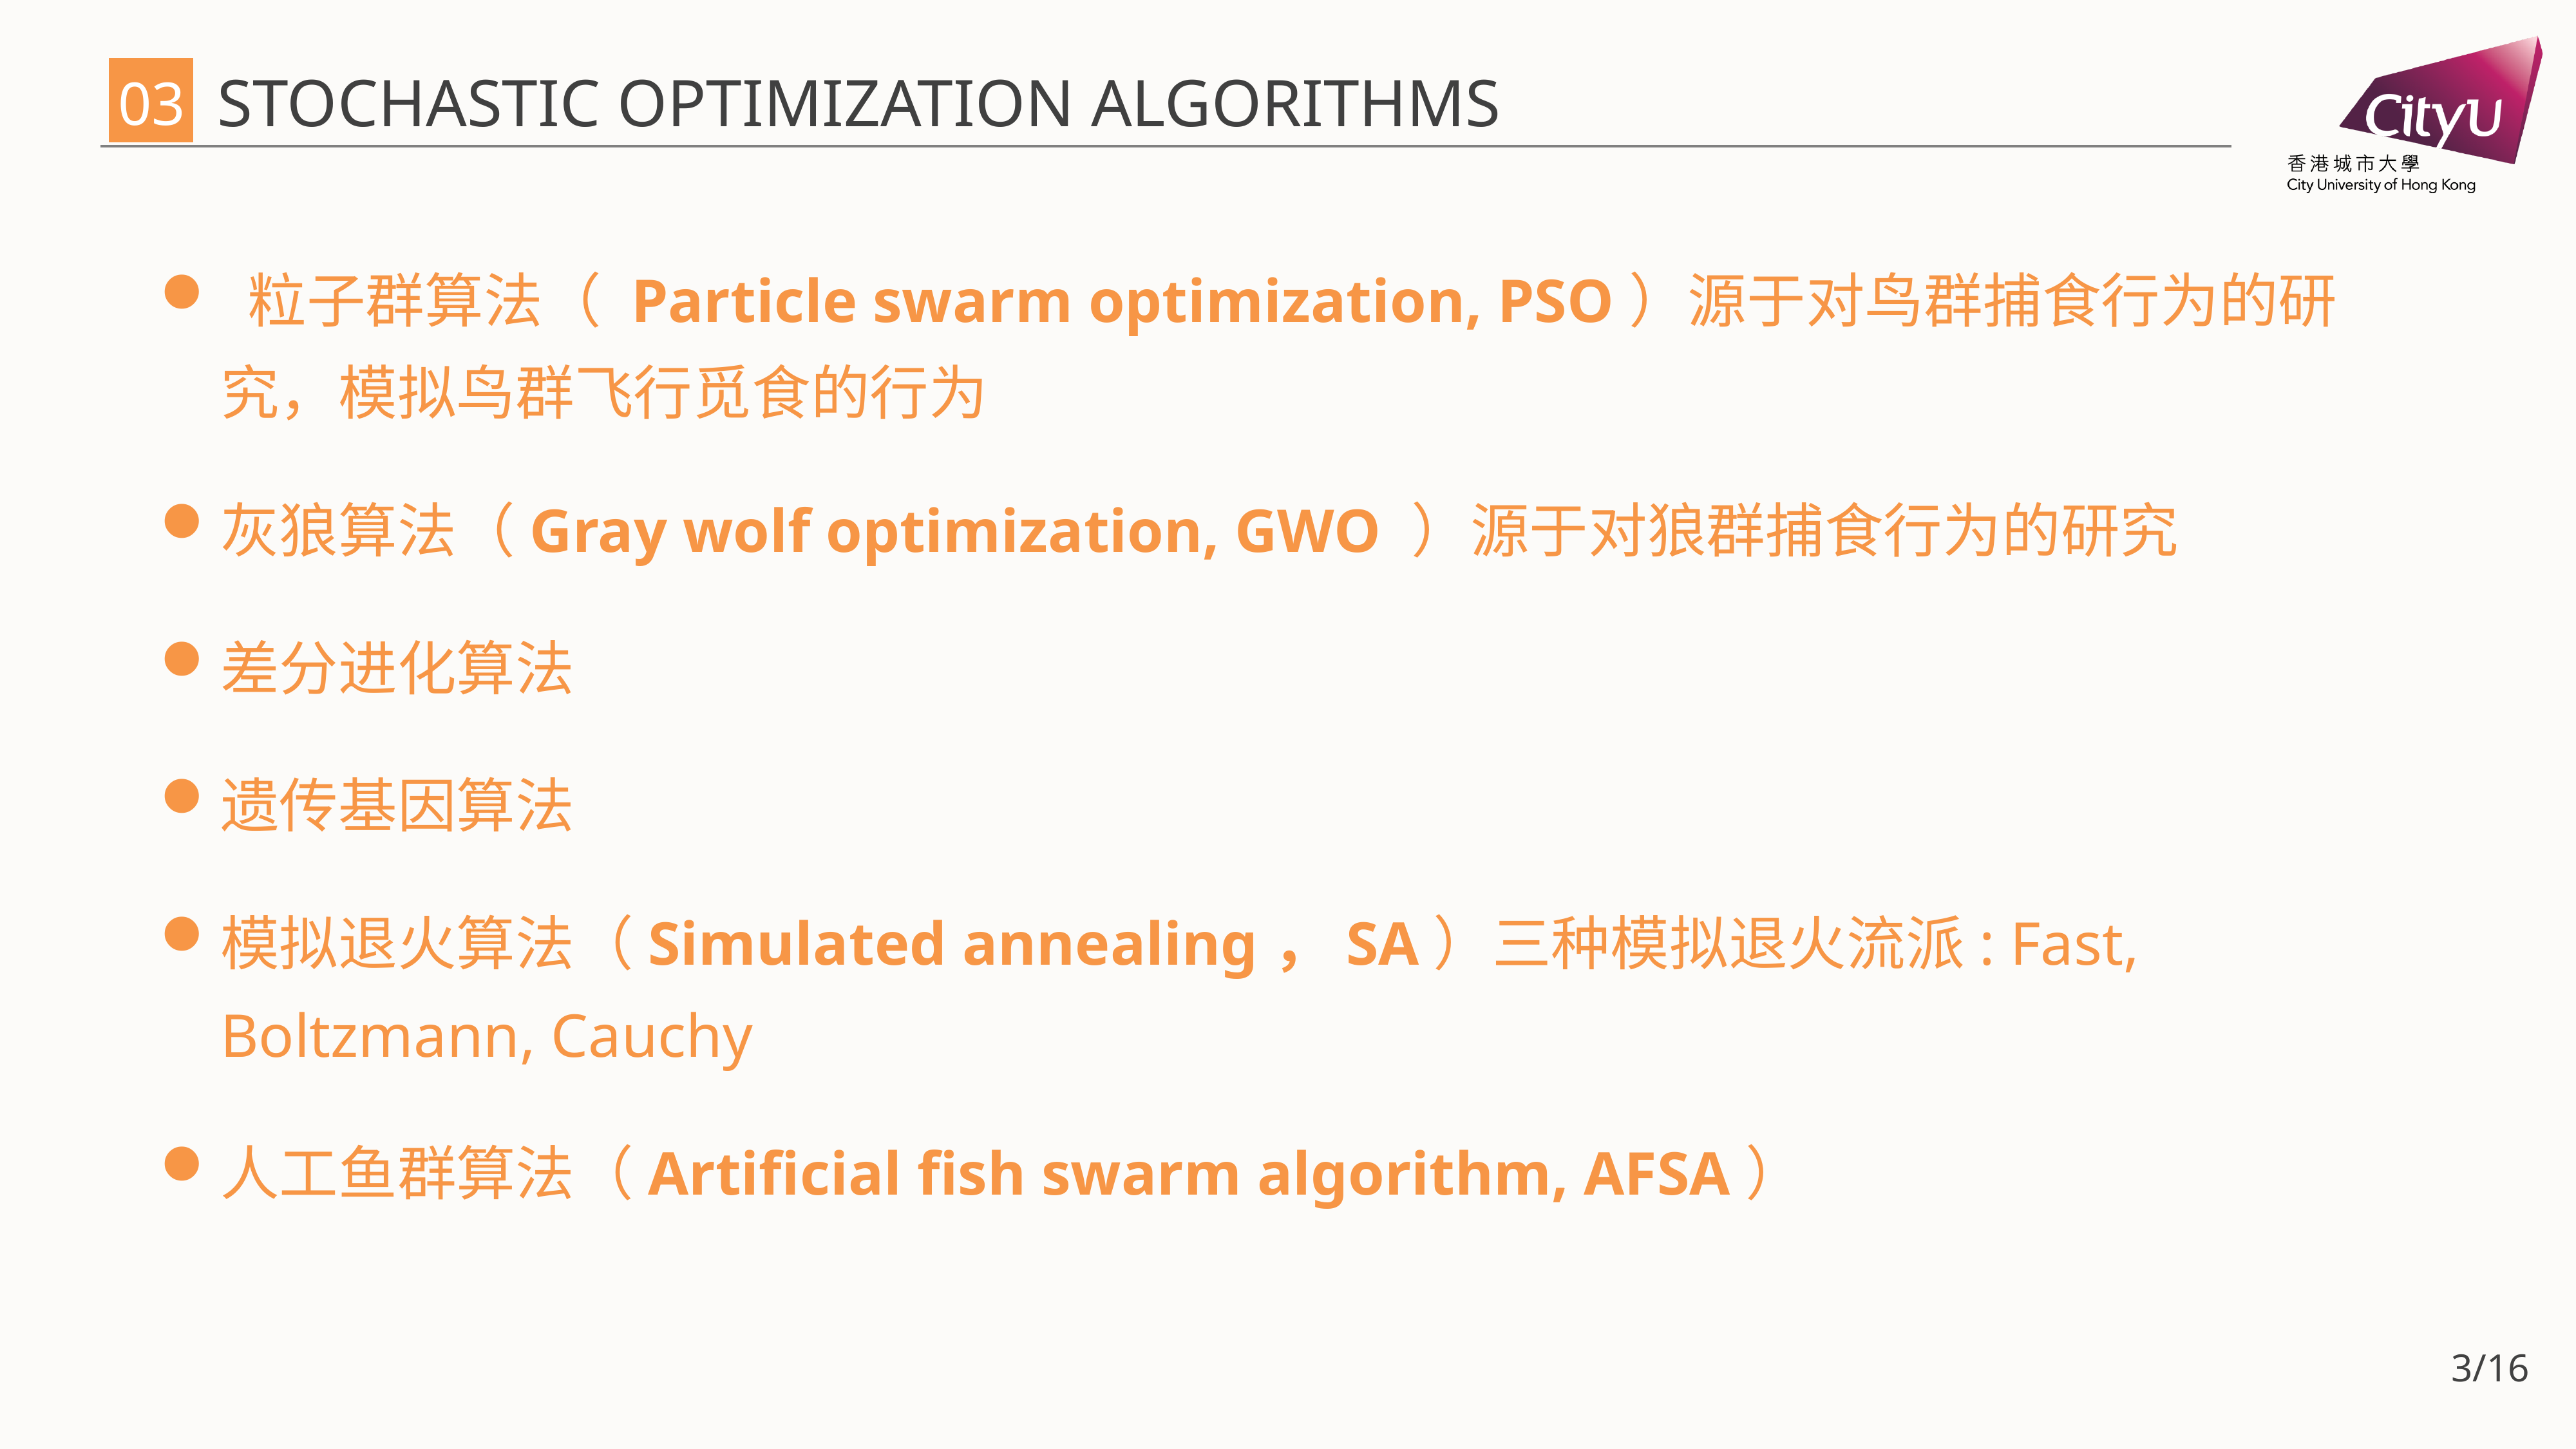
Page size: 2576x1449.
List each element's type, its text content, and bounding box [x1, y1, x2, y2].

text_box 3/16 [2296, 1318, 2540, 1394]
text_box 03 [110, 61, 193, 142]
text_box 粒子群算法（ Particle swarm optimization, PSO）源于对鸟群捕食行为的研究，模拟鸟群飞行觅食的行为 灰狼算法（Gray wolf optimization, GWO ）源于对狼群捕食行为的研究 差分进化算法 遗传基因算法 模拟退火算法（Simulated annealing，SA）三种模拟退火流派: Fast, Boltzmann, Cauchy 人工鱼群算法（Artificial fish swarm algorithm, AFSA） [154, 236, 2437, 1212]
picture [2287, 34, 2546, 193]
title Stochastic optimization algorithms [207, 58, 2369, 155]
